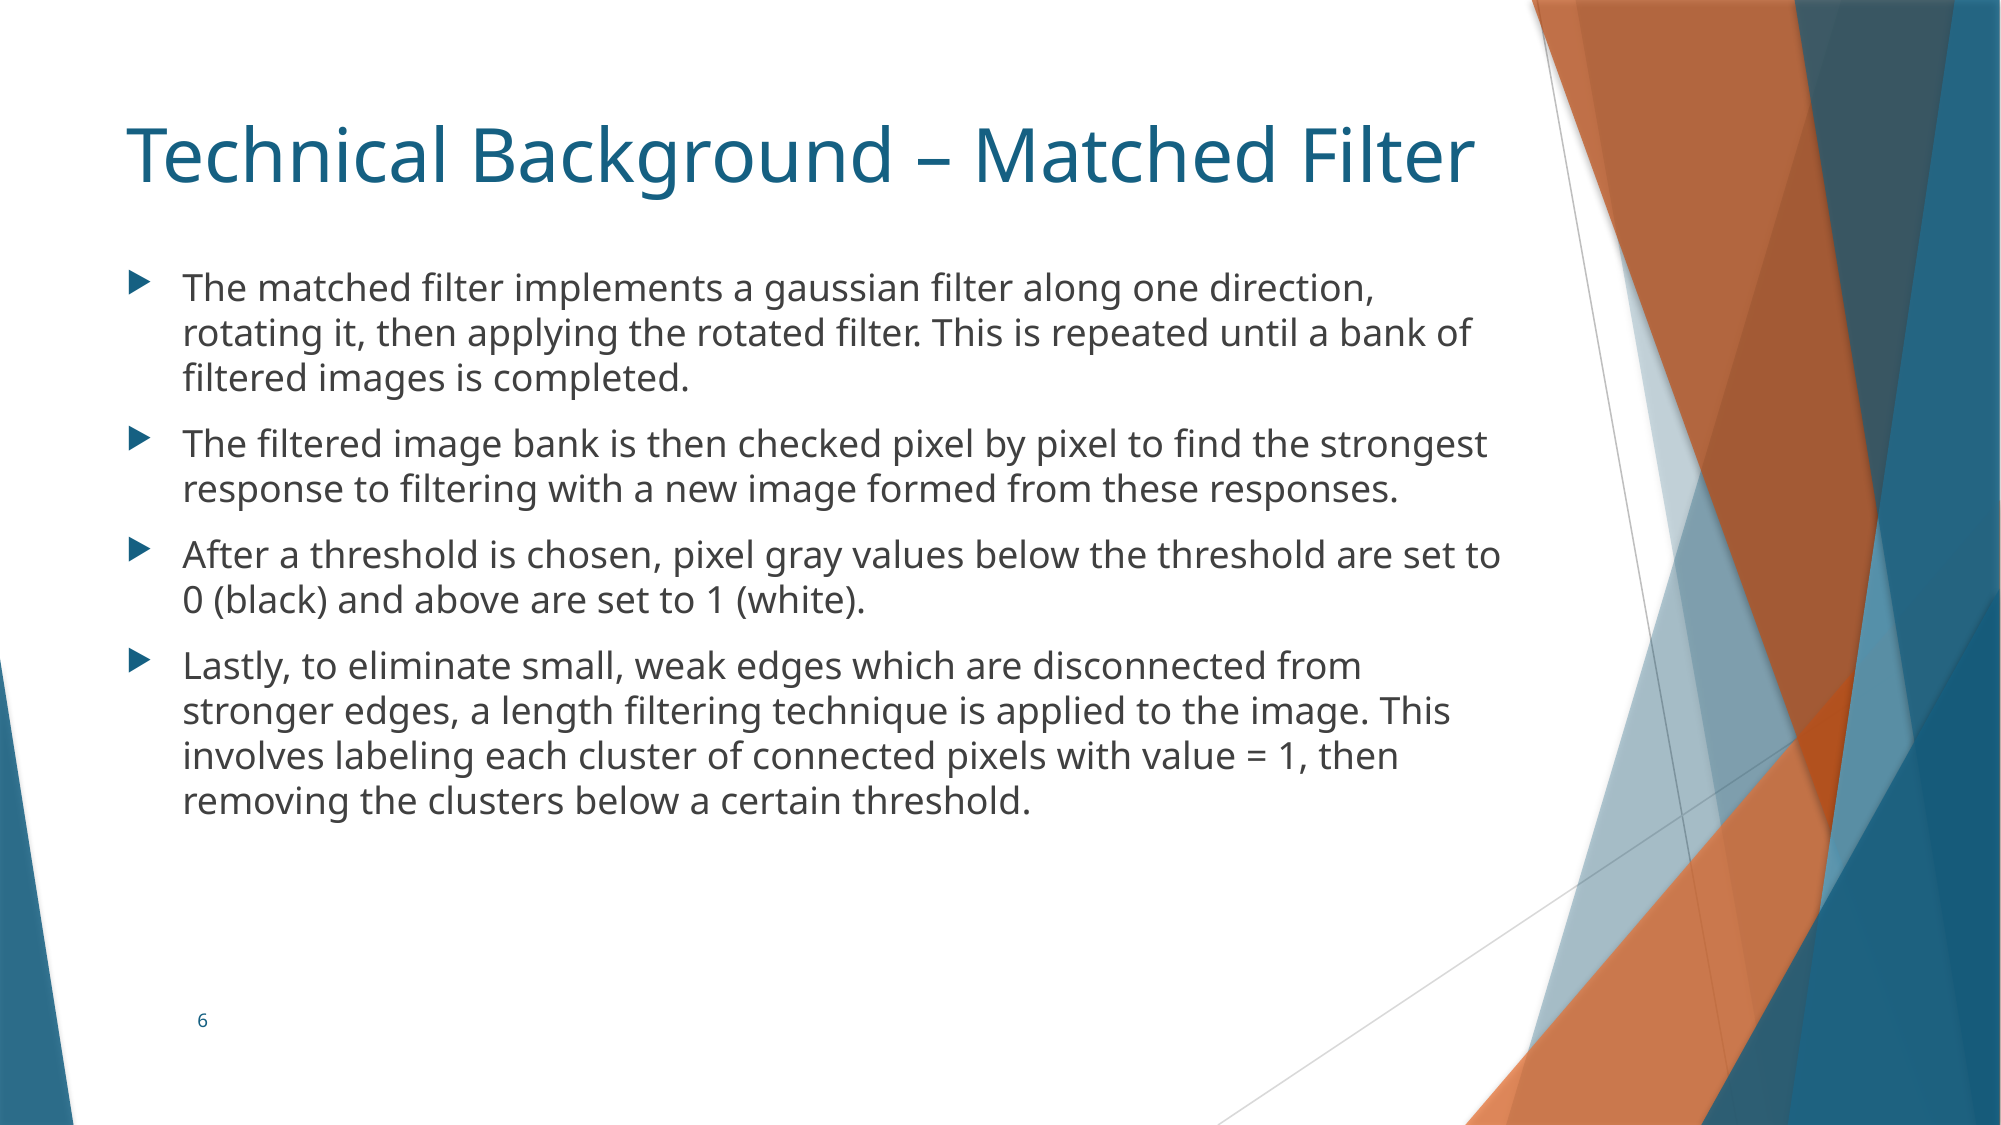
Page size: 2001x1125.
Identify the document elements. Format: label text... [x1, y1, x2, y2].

slide_number 6 [111, 991, 224, 1051]
title Technical Background – Matched Filter [111, 99, 1522, 256]
list The matched filter implements a gaussian filter along one direction, rotating it, then applying the rotated filter. This is repeated until a bank of filtered images is completed. The filtered image bank is then checked pixel by pixel to find the strongest response to filtering with a new image formed from these responses. After a threshold is chosen, pixel gray values below the threshold are set to 0 (black) and above are set to 1 (white). Lastly, to eliminate small, weak edges which are disconnected from stronger edges, a length filtering technique is applied to the image. This involves labeling each cluster of connected pixels with value = 1, then removing the clusters below a certain threshold. [111, 256, 1522, 992]
